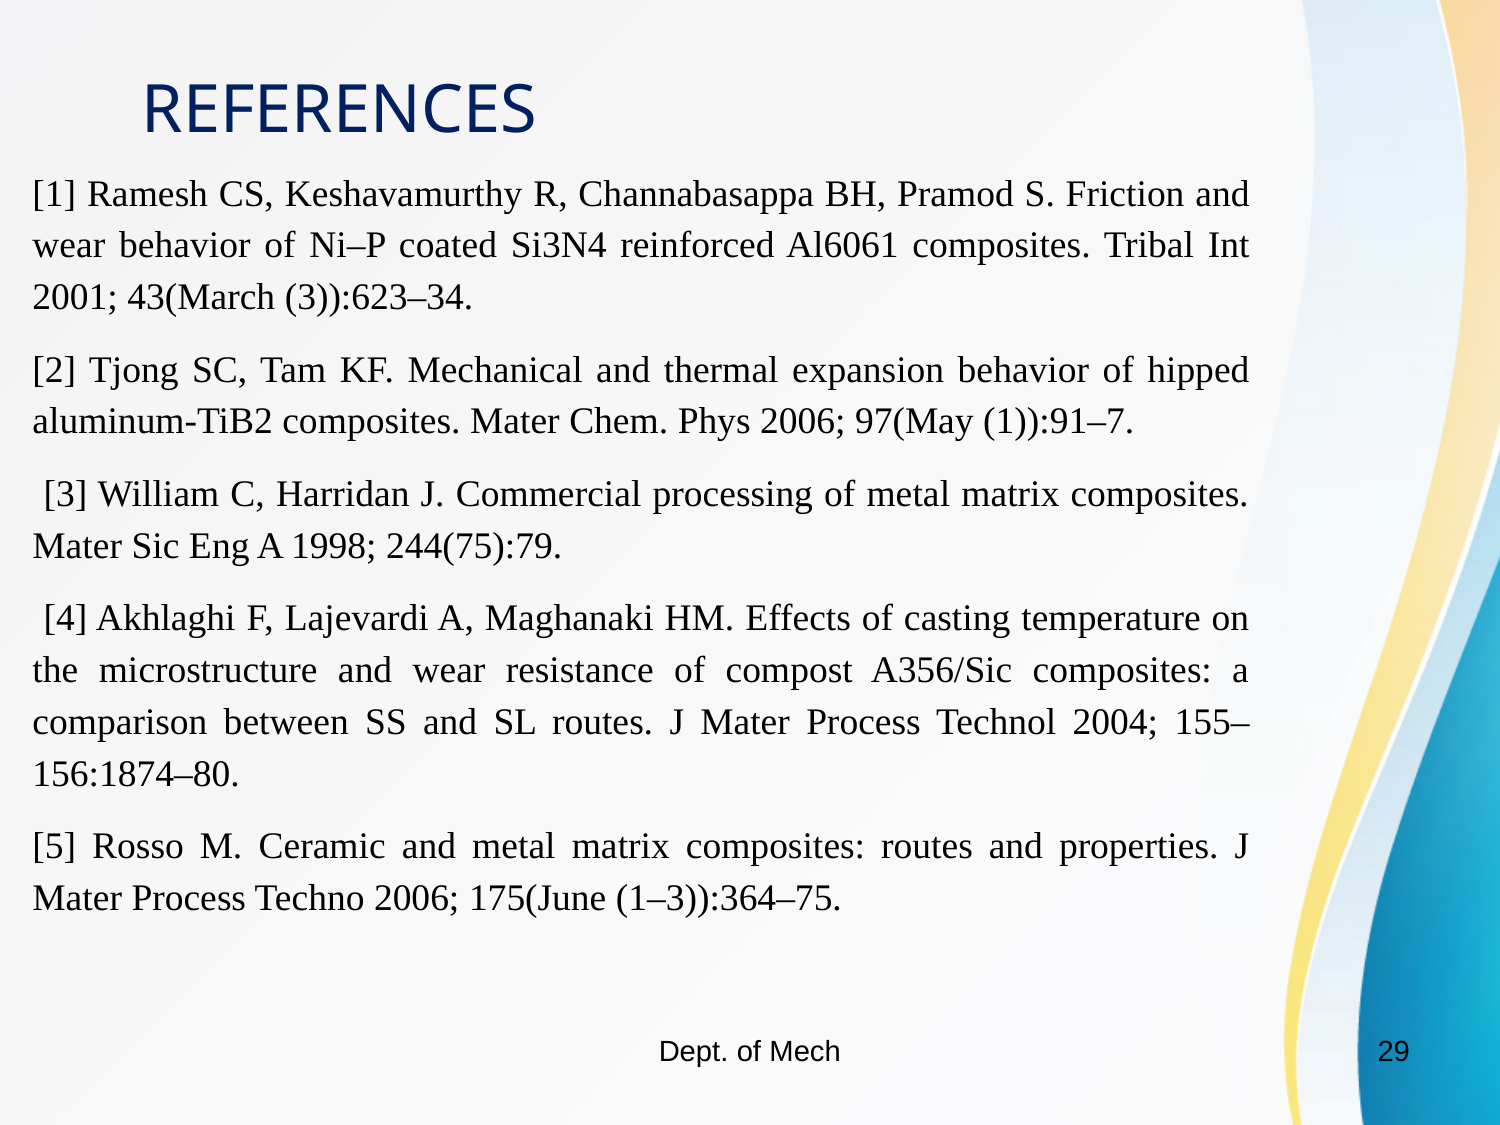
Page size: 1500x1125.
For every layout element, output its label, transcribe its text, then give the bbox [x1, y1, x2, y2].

slide_number 29 [1074, 1024, 1425, 1103]
text_box REFERENCES [126, 58, 553, 154]
footer Dept. of Mech [512, 1024, 988, 1103]
text_box [1] Ramesh CS, Keshavamurthy R, Channabasappa BH, Pramod S. Friction and wear behavior of Ni–P coated Si3N4 reinforced Al6061 composites. Tribal Int 2001; 43(March (3)):623–34. [2] Tjong SC, Tam KF. Mechanical and thermal expansion behavior of hipped aluminum-TiB2 composites. Mater Chem. Phys 2006; 97(May (1)):91–7. [3] William C, Harridan J. Commercial processing of metal matrix composites. Mater Sic Eng A 1998; 244(75):79. [4] Akhlaghi F, Lajevardi A, Maghanaki HM. Effects of casting temperature on the microstructure and wear resistance of compost A356/Sic composites: a comparison between SS and SL routes. J Mater Process Technol 2004; 155–156:1874–80. [5] Rosso M. Ceramic and metal matrix composites: routes and properties. J Mater Process Techno 2006; 175(June (1–3)):364–75. [17, 154, 1266, 992]
picture [0, 0, 1500, 1125]
